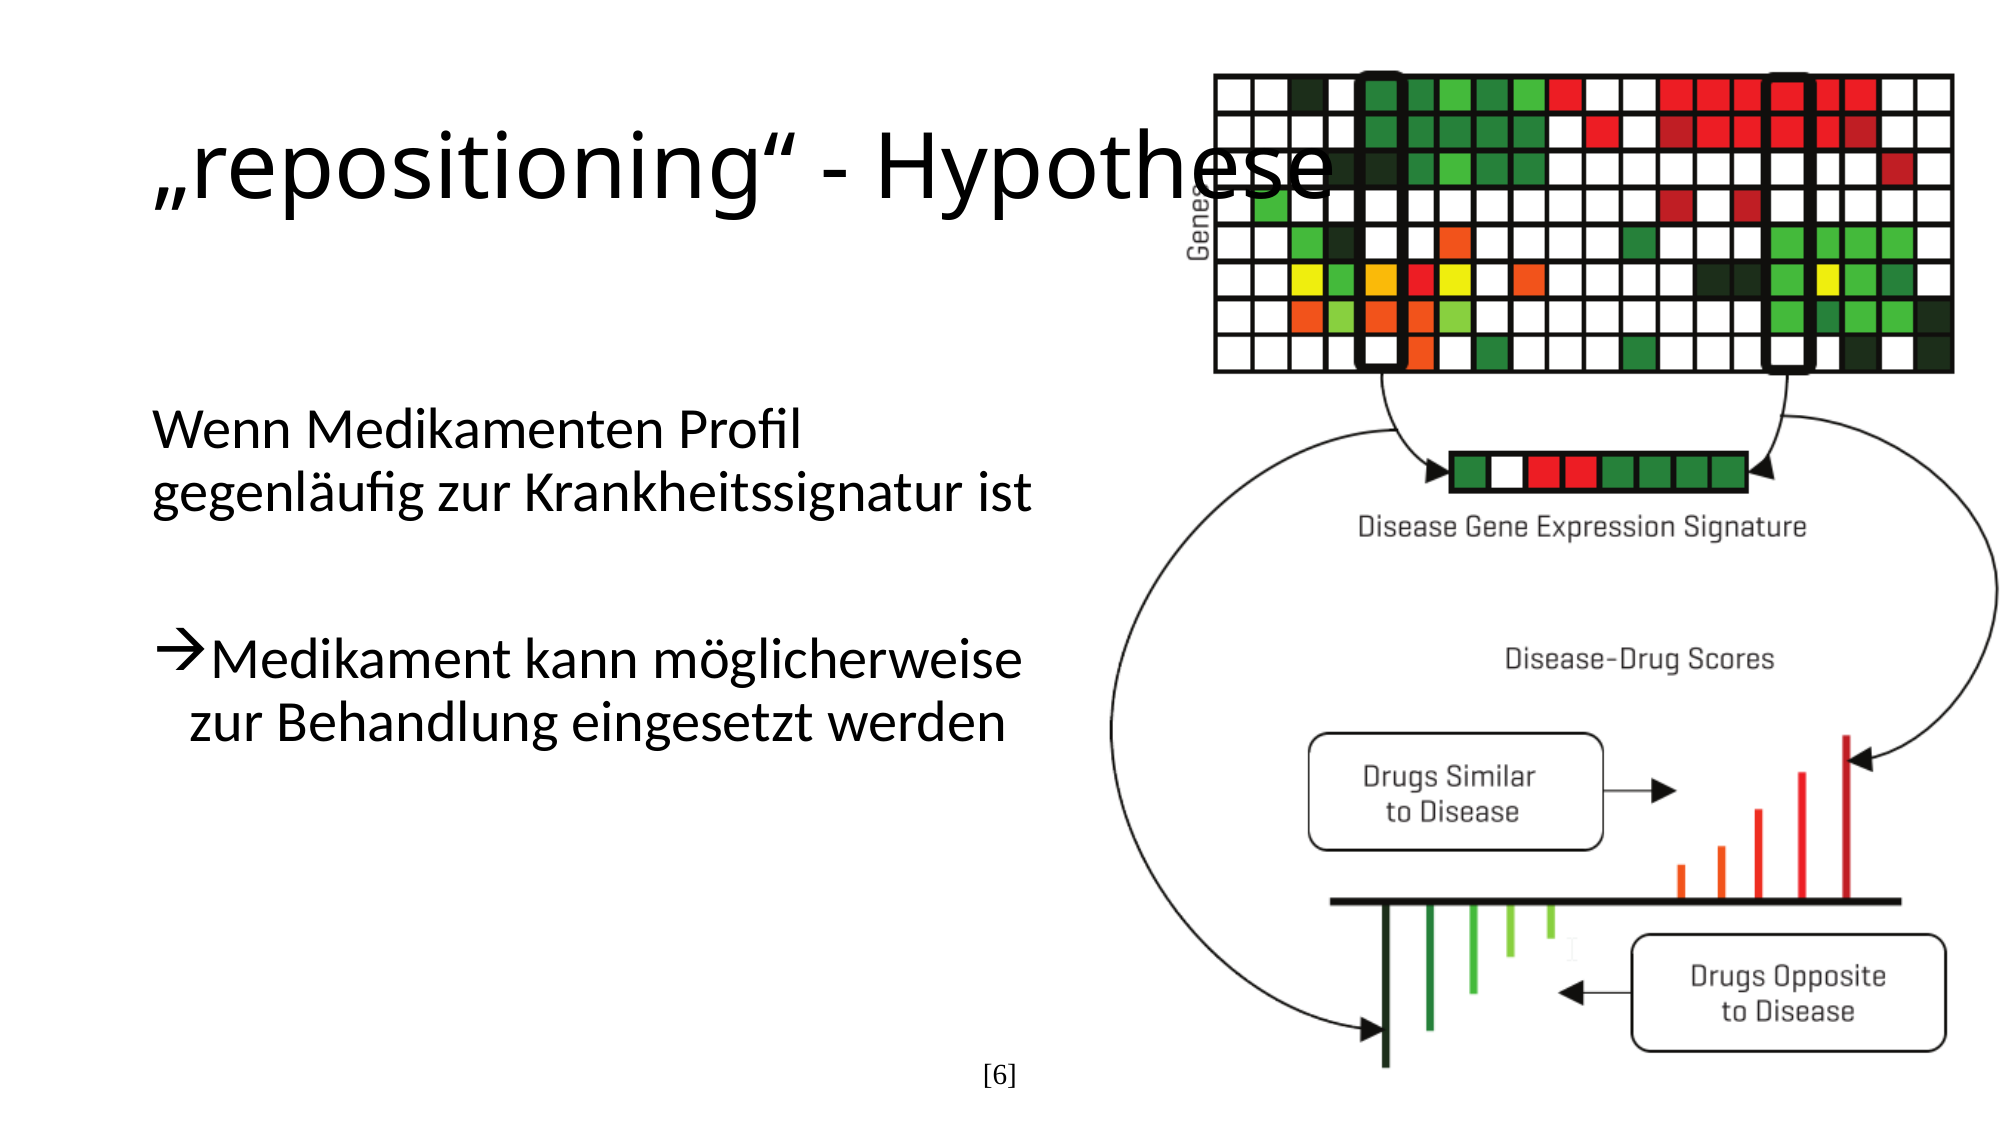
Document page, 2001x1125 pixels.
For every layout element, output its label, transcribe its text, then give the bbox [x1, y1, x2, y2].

picture [1105, 59, 2000, 1093]
title „repositioning“ - Hypothese [137, 59, 1105, 278]
footer [6] [662, 1042, 1338, 1103]
list Wenn Medikamenten Profil gegenläufig zur Krankheitssignatur ist Medikament kann möglicherweise zur Behandlung eingesetzt werden [137, 299, 1105, 1014]
